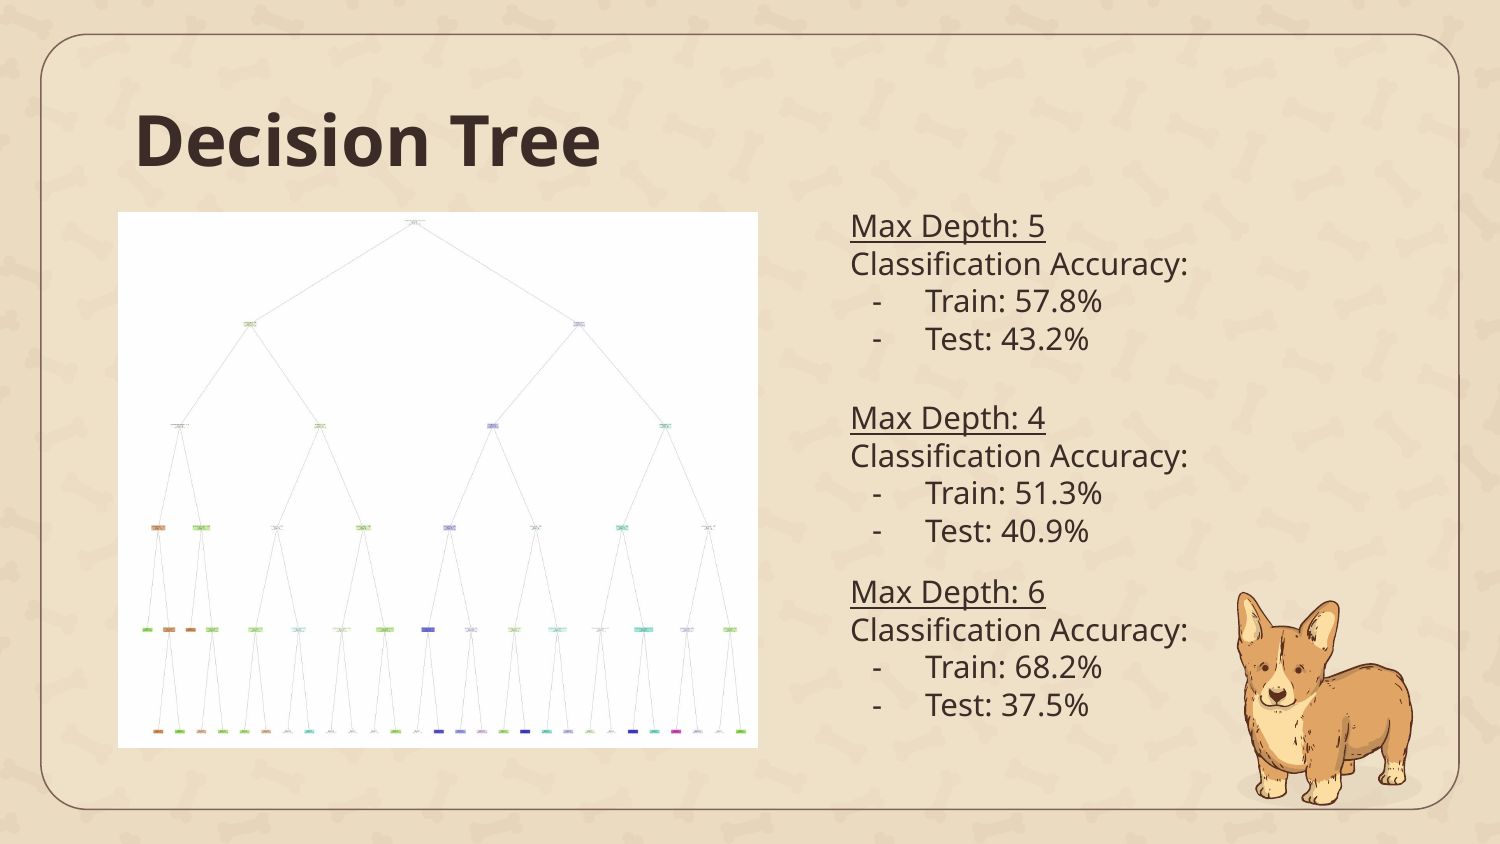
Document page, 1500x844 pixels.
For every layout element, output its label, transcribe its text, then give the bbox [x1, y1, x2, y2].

picture [117, 212, 758, 749]
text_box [1236, 591, 1423, 810]
text_box Max Depth: 5 Classification Accuracy: Train: 57.8% Test: 43.2% [835, 191, 1277, 372]
title Decision Tree [118, 81, 1382, 192]
text_box Max Depth: 4 Classification Accuracy: Train: 51.3% Test: 40.9% [835, 383, 1216, 481]
text_box Max Depth: 6 Classification Accuracy: Train: 68.2% Test: 37.5% [835, 557, 1286, 749]
